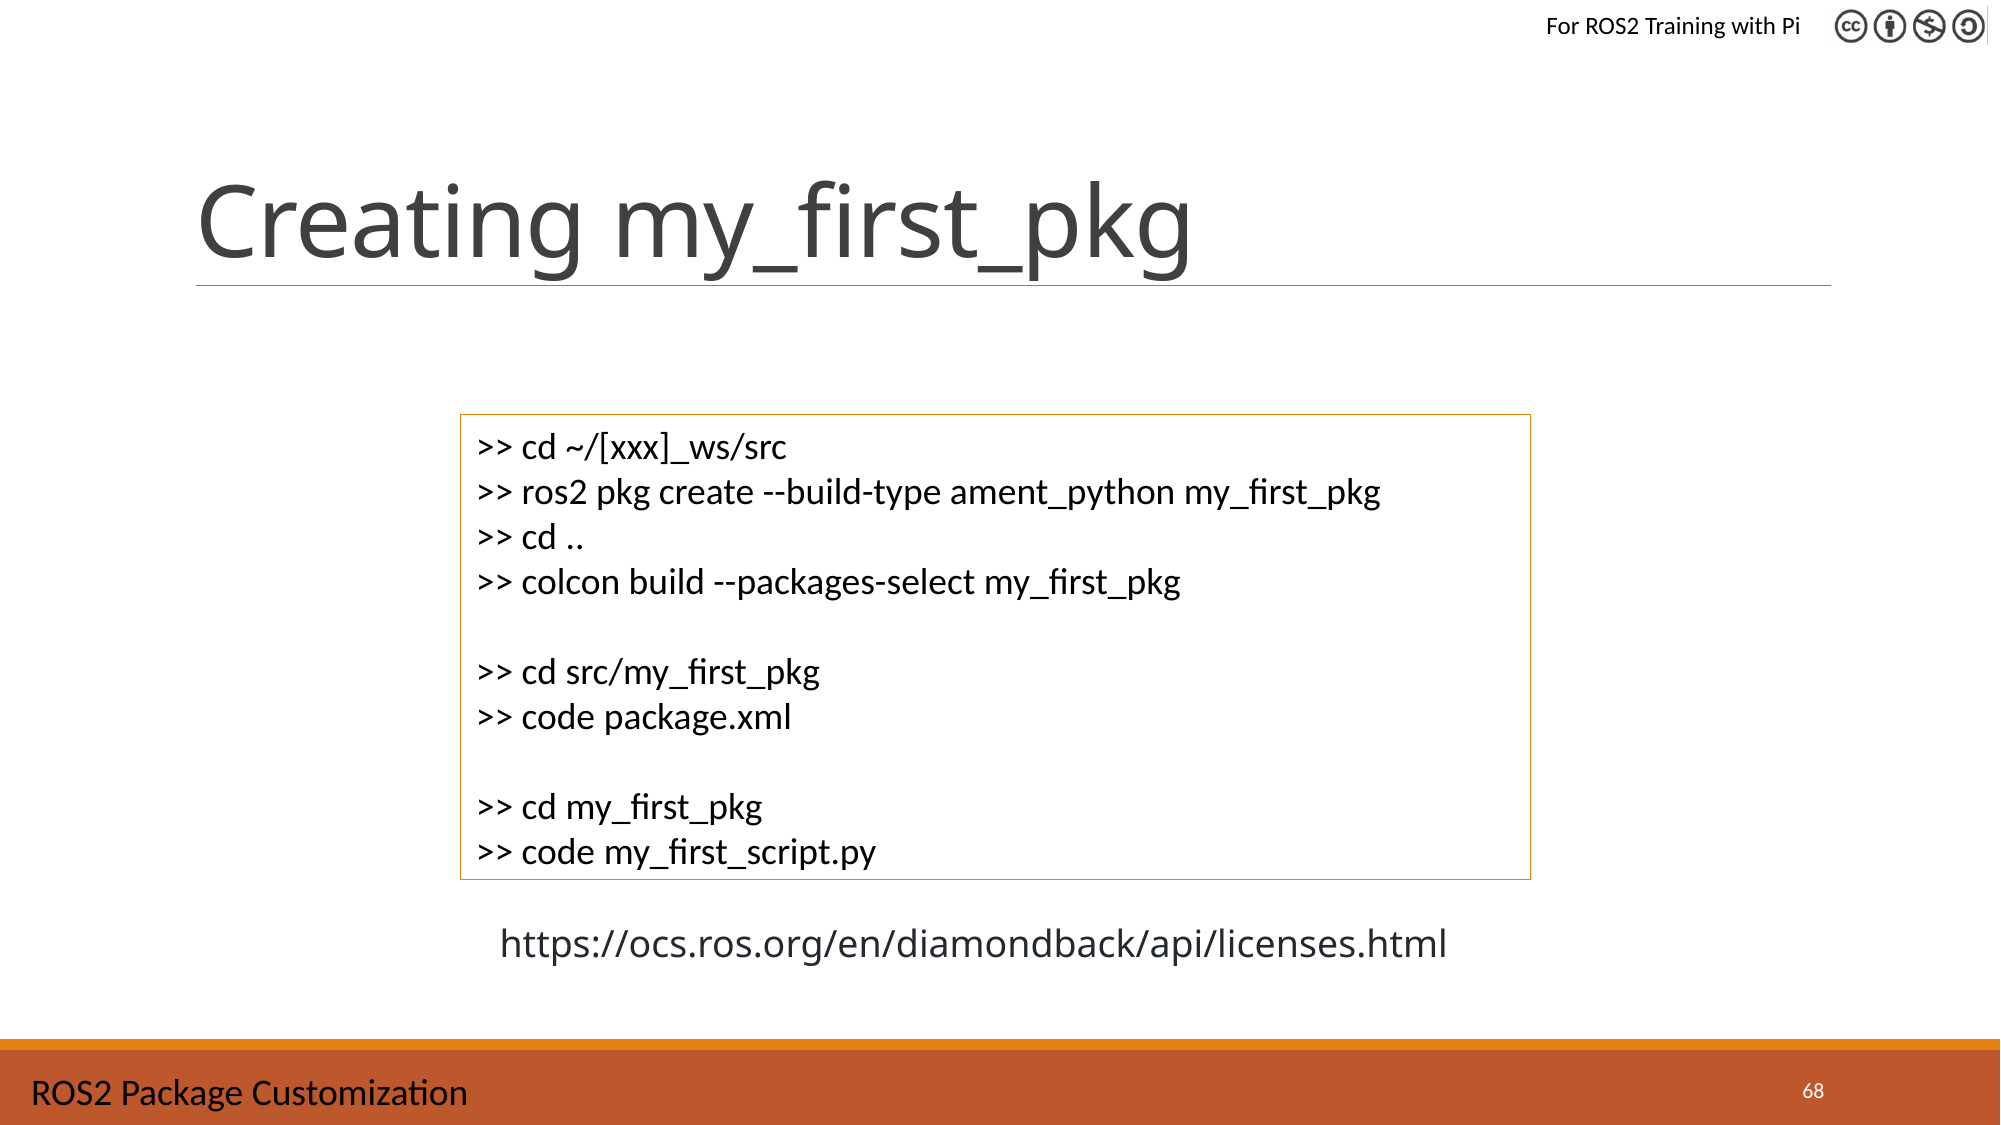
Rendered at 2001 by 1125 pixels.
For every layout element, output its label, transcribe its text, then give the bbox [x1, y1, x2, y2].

text_box https://ocs.ros.org/en/diamondback/api/licenses.html [484, 912, 1466, 973]
text_box >> cd ~/[xxx]_ws/src >> ros2 pkg create --build-type ament_python my_first_pkg >> cd .. >> colcon build --packages-select my_first_pkg >> cd src/my_first_pkg >> code package.xml >> cd my_first_pkg >> code my_first_script.py [460, 414, 1531, 880]
text_box For ROS2 Training with Pi [1531, 1, 1889, 47]
text_box ROS2 Package Customization [16, 1060, 580, 1121]
picture [1828, 6, 2001, 46]
slide_number 68 [1624, 1059, 1840, 1120]
title Creating my_first_pkg [180, 47, 1830, 285]
